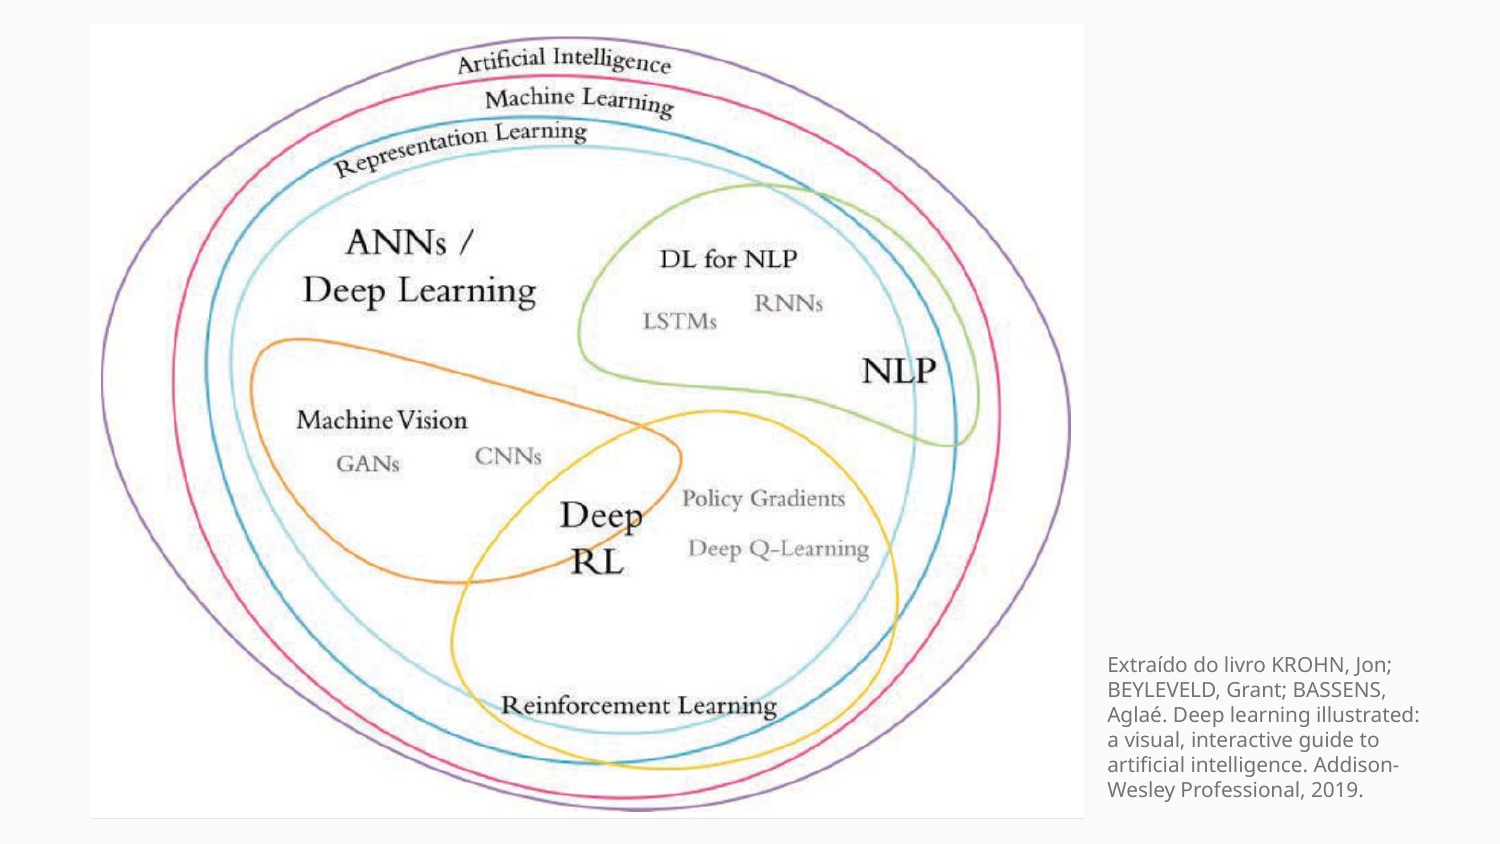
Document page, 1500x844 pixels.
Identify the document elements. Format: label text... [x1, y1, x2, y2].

text_box Extraído do livro KROHN, Jon; BEYLEVELD, Grant; BASSENS, Aglaé. Deep learning illustrated: a visual, interactive guide to artificial intelligence. Addison-Wesley Professional, 2019. [1092, 636, 1450, 817]
picture [91, 24, 1084, 819]
